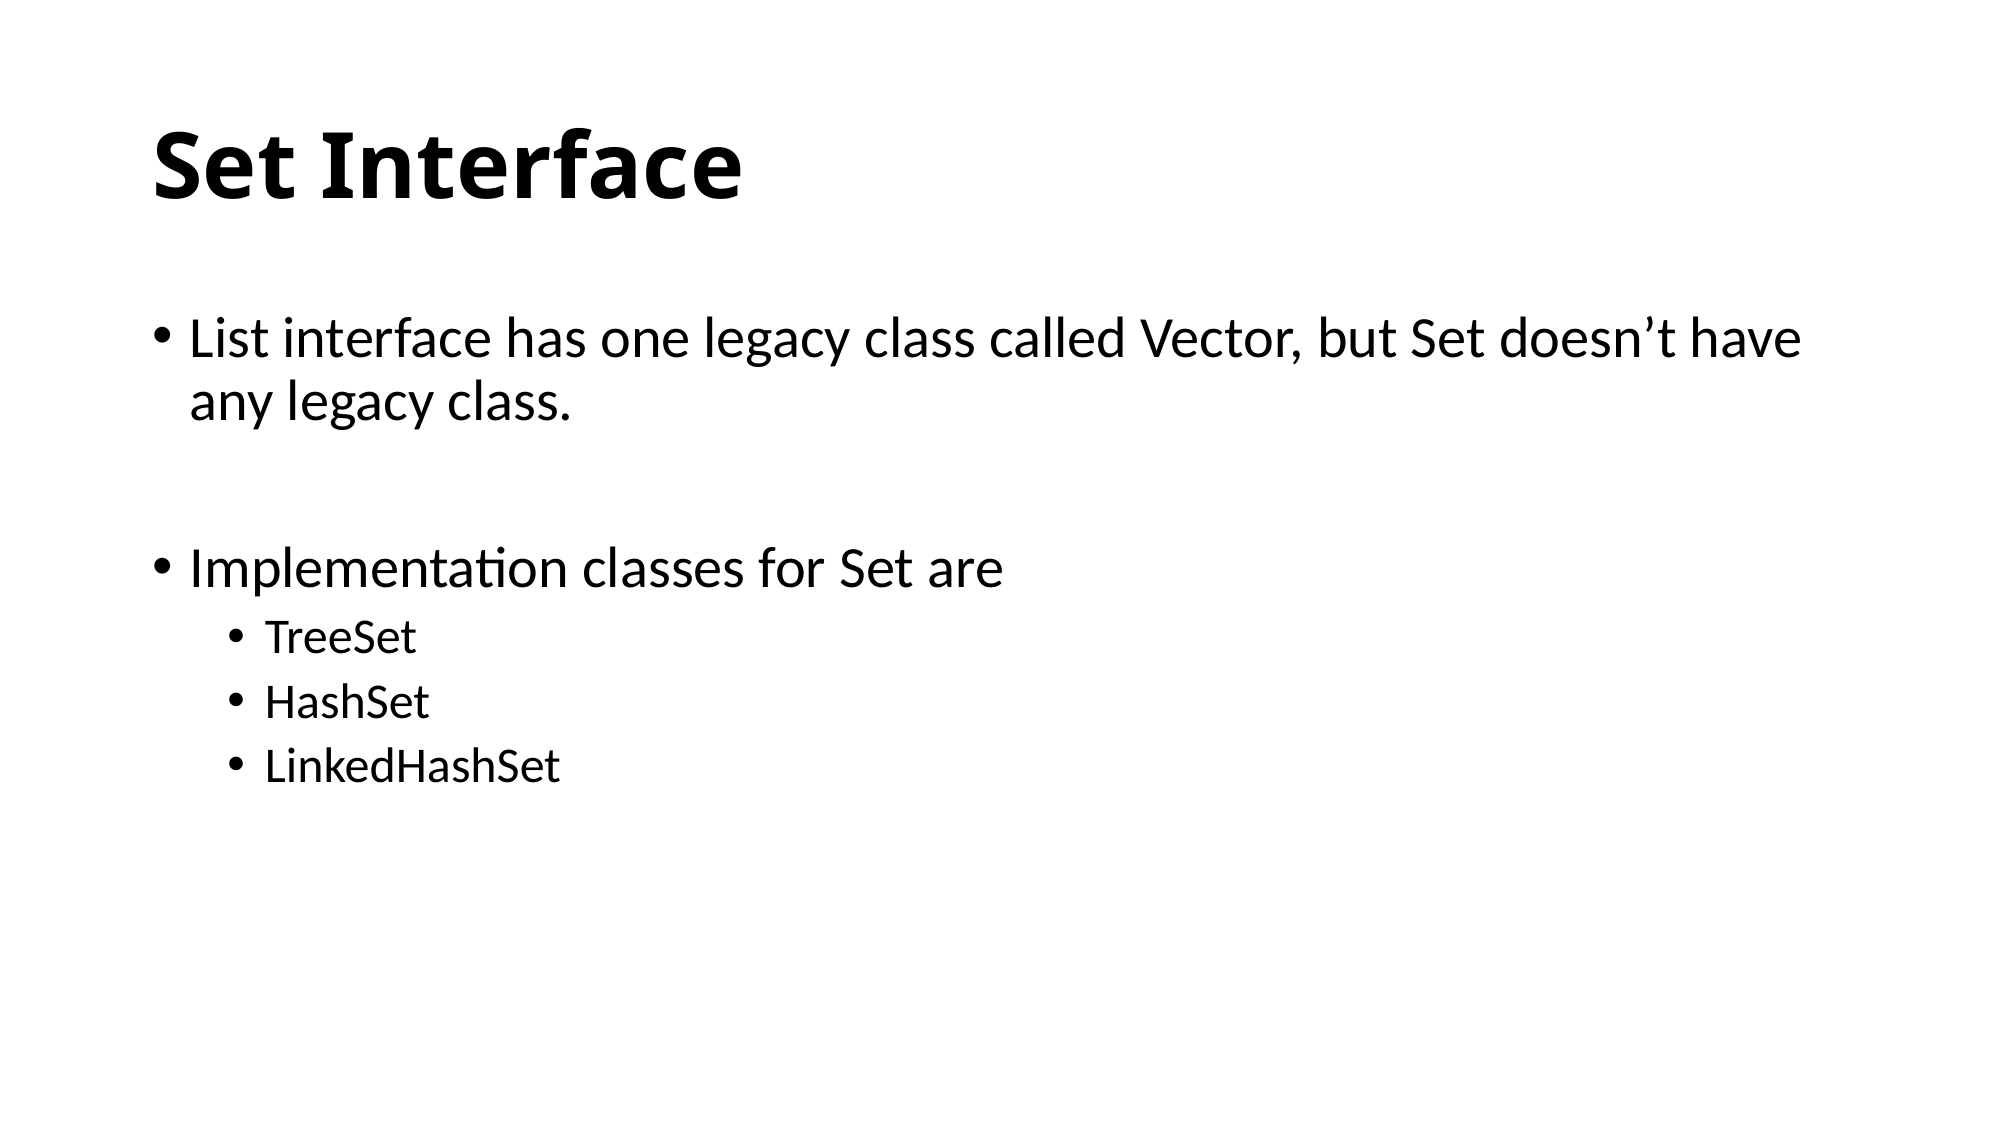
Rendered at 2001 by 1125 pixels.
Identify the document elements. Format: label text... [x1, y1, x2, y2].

title Set Interface [137, 59, 1863, 278]
list List interface has one legacy class called Vector, but Set doesn’t have any legacy class. Implementation classes for Set are TreeSet HashSet LinkedHashSet [137, 299, 1863, 1014]
